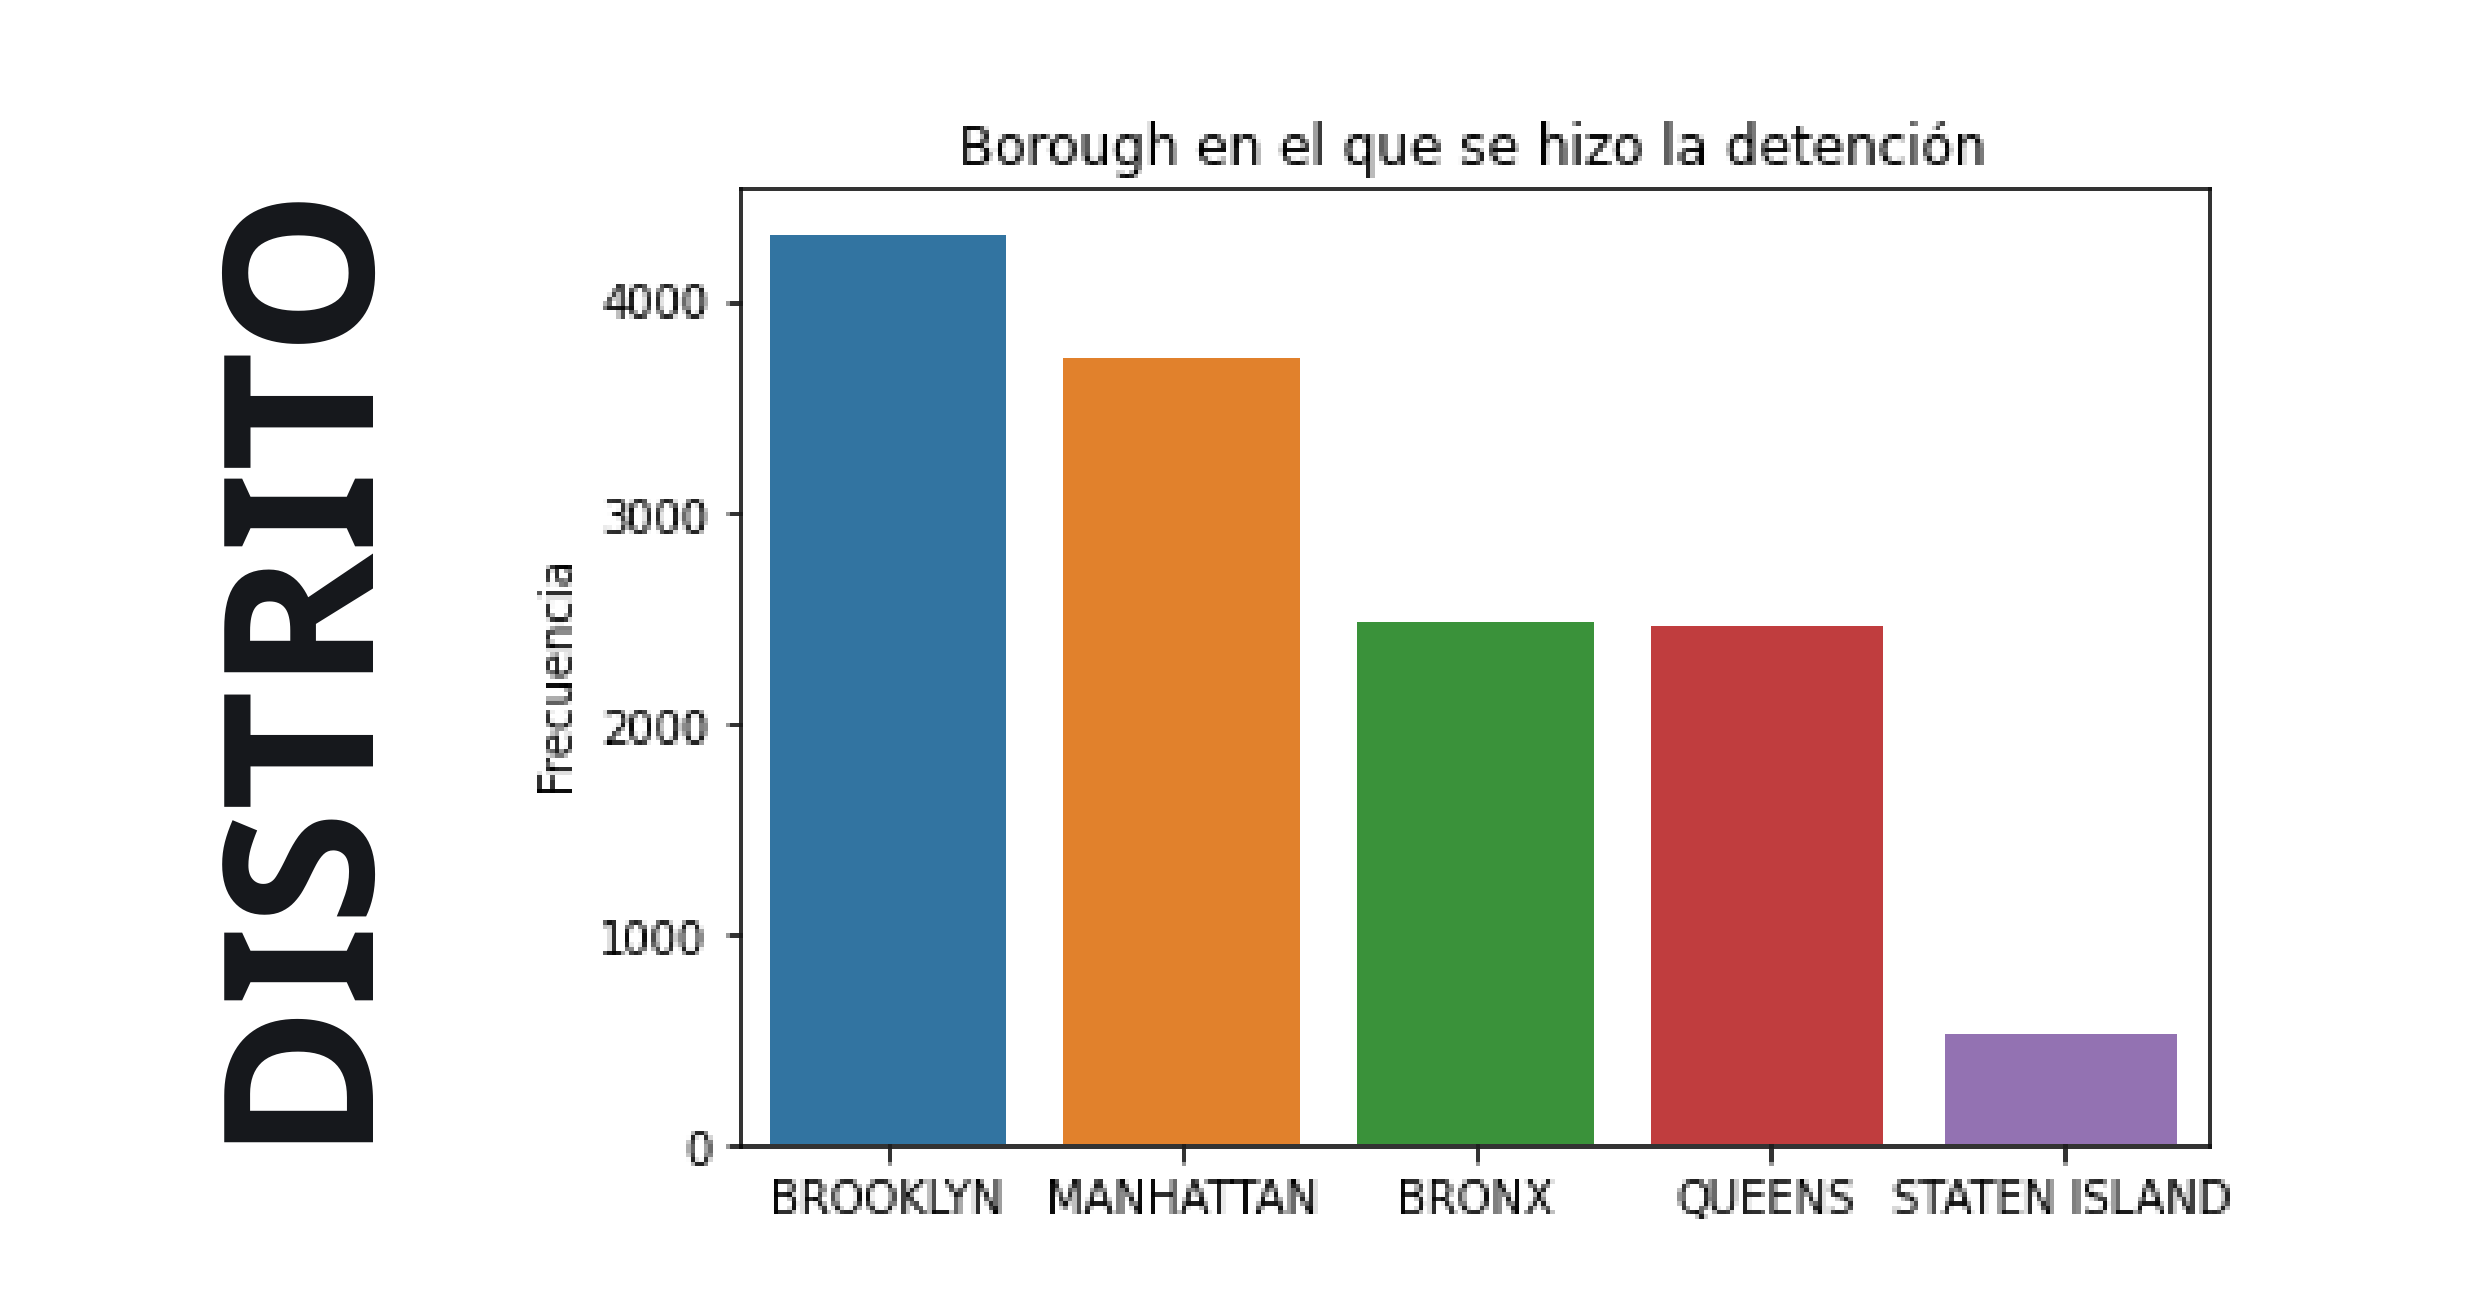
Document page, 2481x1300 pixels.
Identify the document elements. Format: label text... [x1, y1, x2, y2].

text_box DISTRITO [231, 0, 350, 1186]
picture [506, 91, 2262, 1250]
